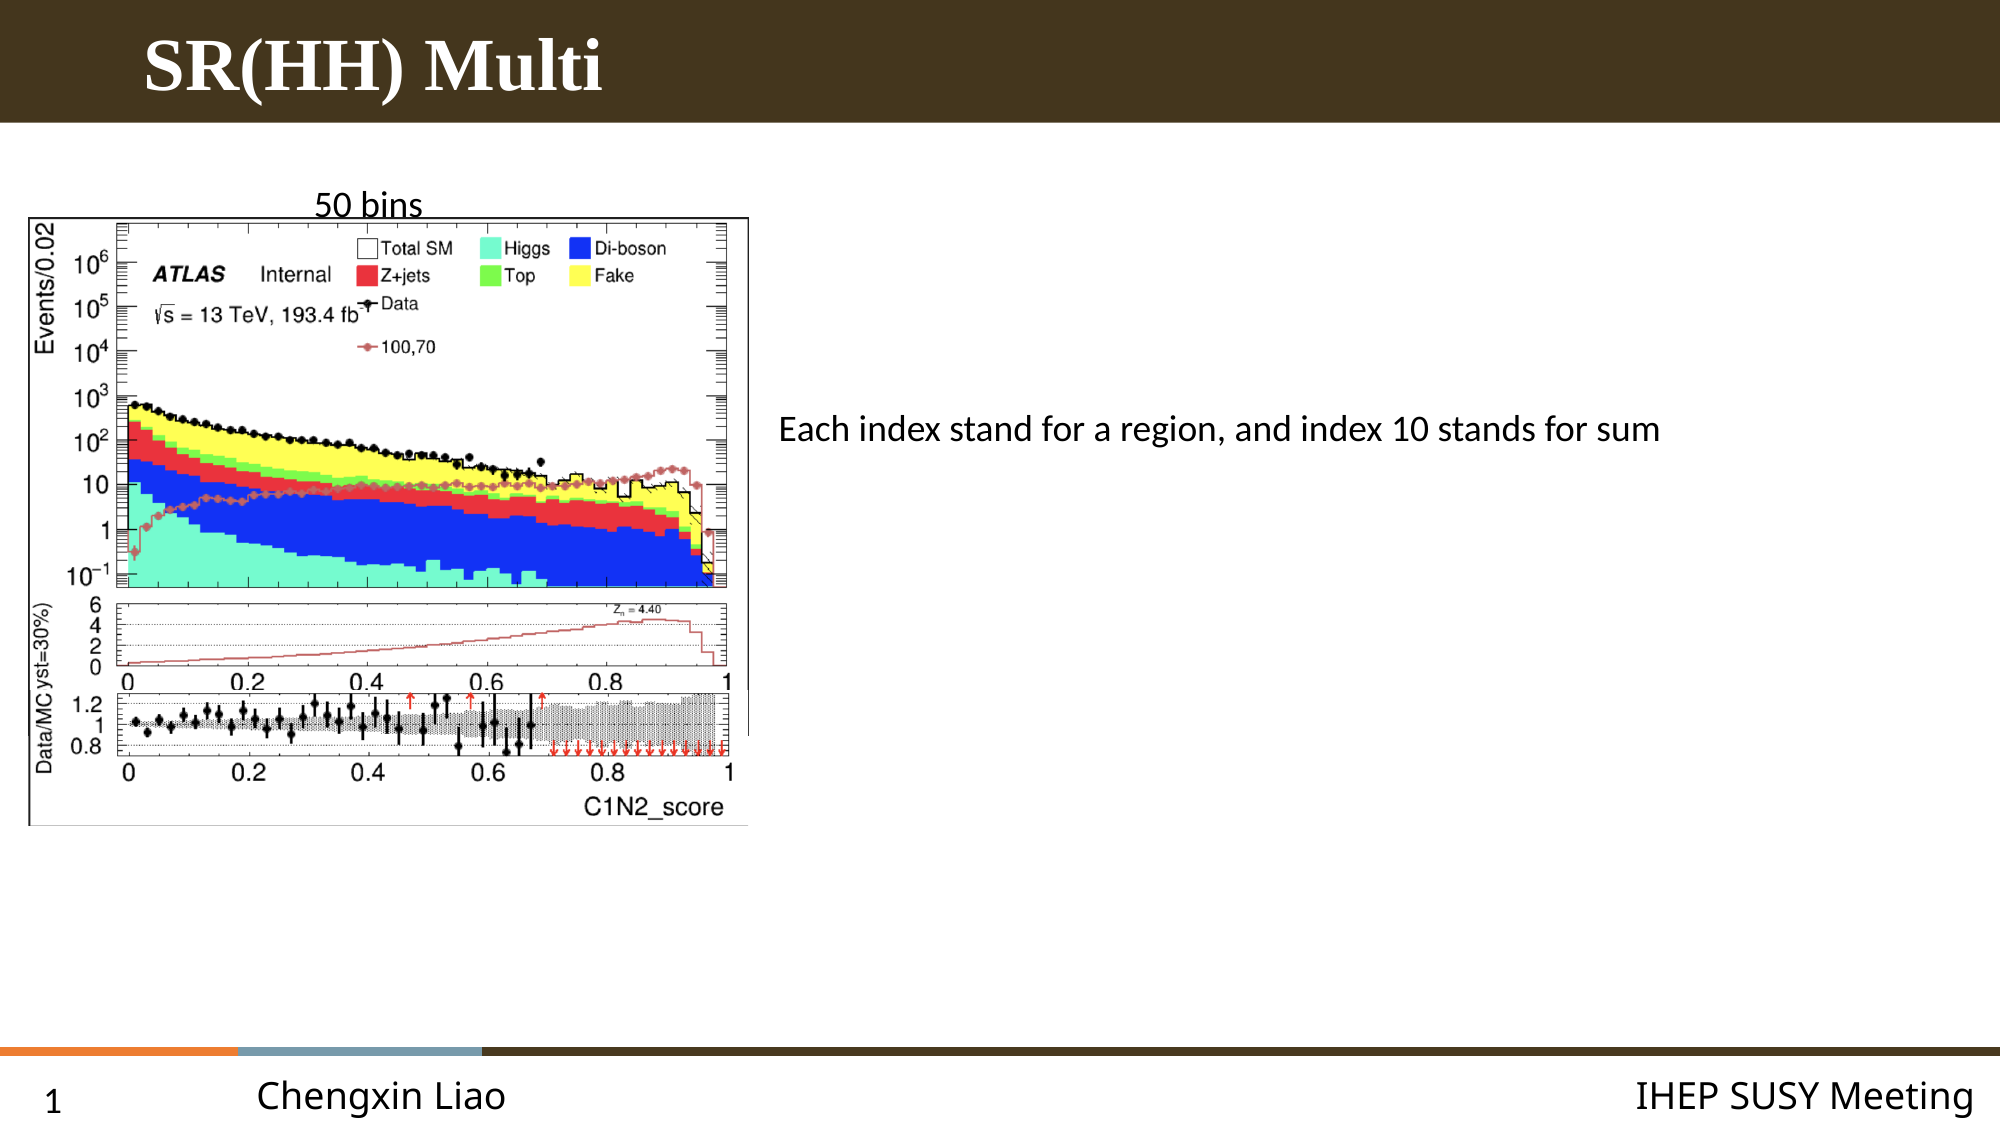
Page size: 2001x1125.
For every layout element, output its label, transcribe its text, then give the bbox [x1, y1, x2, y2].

text_box SR(HH) Multi [128, 8, 619, 113]
text_box 1 [28, 1068, 127, 1125]
text_box Chengxin Liao [241, 1064, 522, 1125]
text_box 50 bins [299, 172, 439, 217]
picture [28, 217, 749, 826]
text_box IHEP SUSY Meeting [1621, 1064, 1991, 1125]
text_box Each index stand for a region, and index 10 stands for sum [763, 396, 1677, 457]
text_box [0, 0, 2000, 124]
